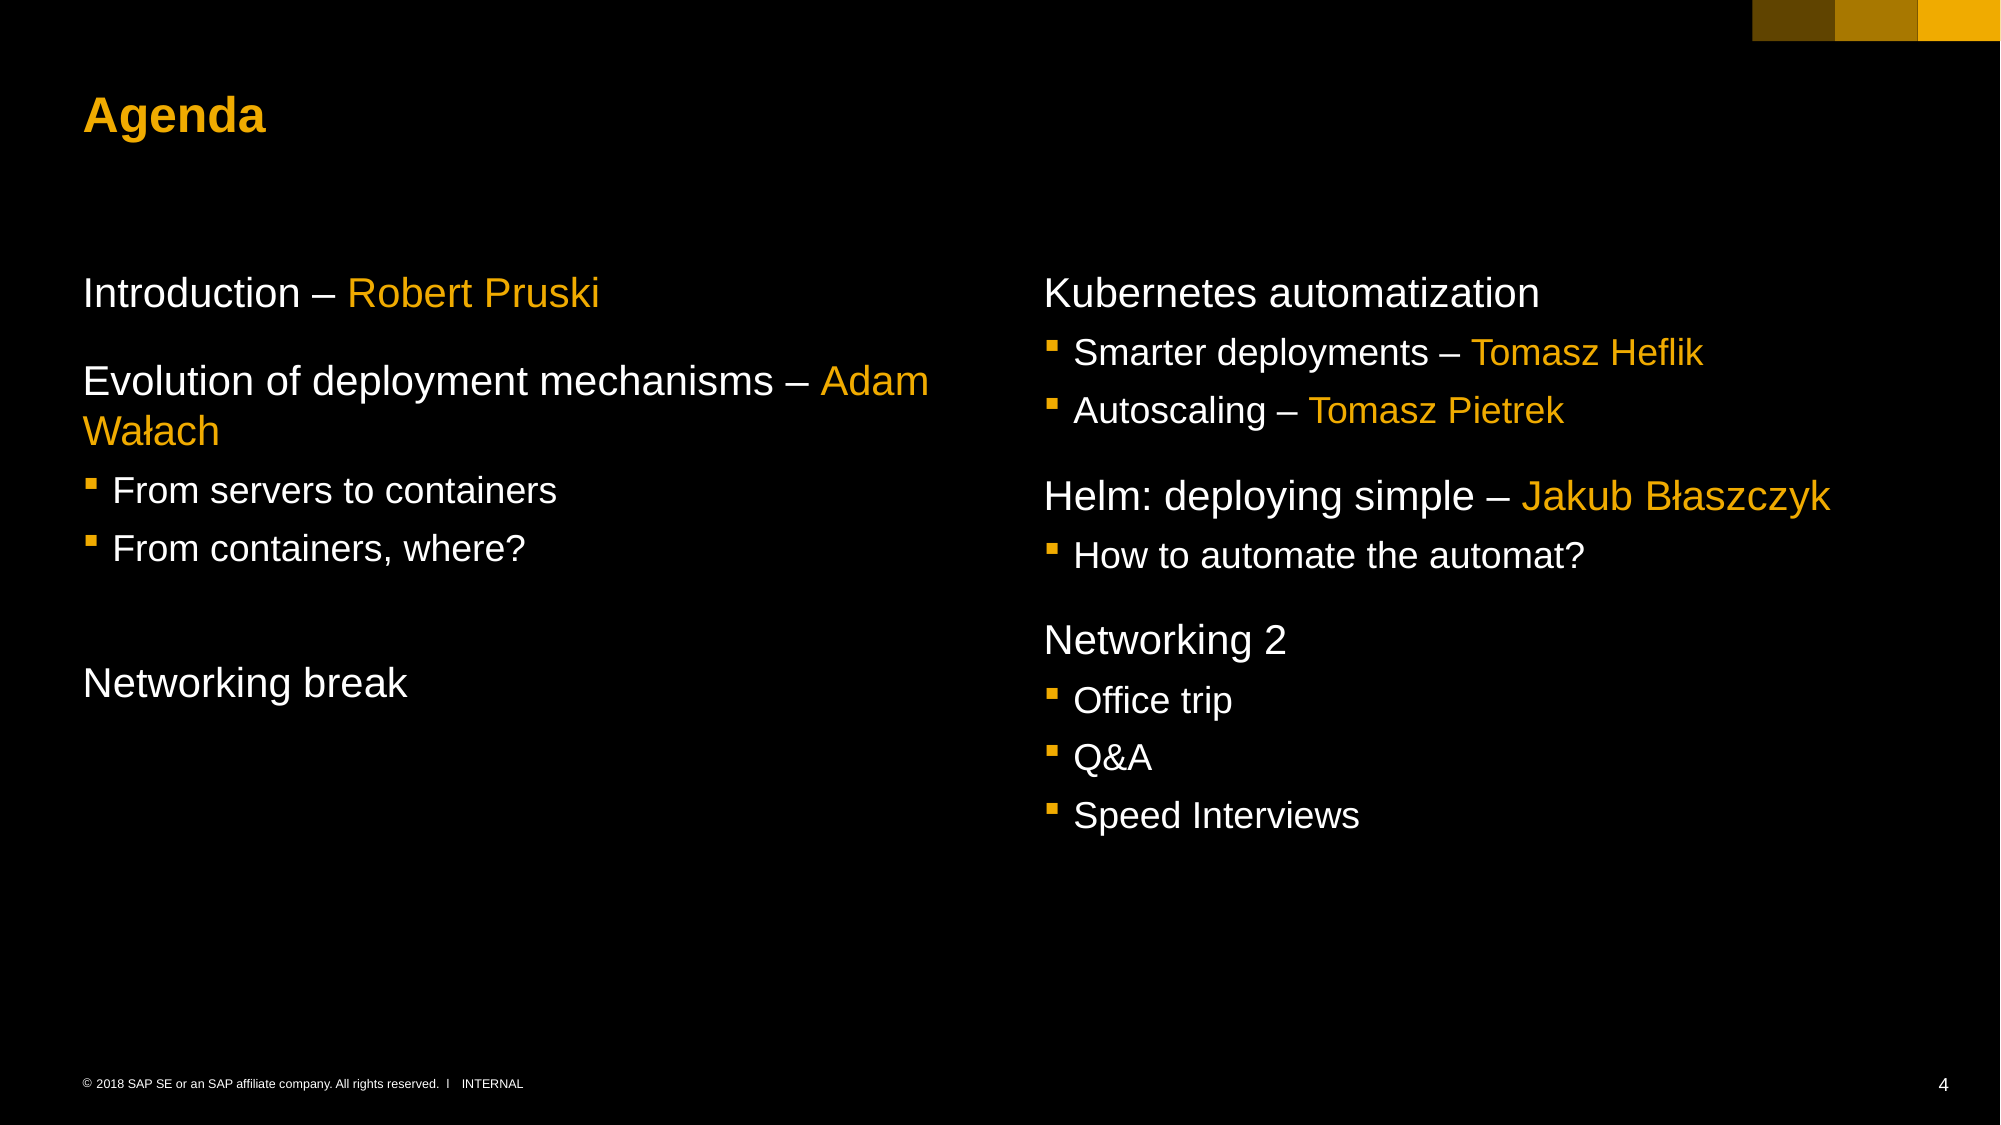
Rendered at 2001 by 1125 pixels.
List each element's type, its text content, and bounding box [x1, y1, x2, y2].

title Agenda [82, 82, 1918, 144]
list Introduction – Robert Pruski Evolution of deployment mechanisms – Adam Wałach From servers to containers From containers, where? Networking break [82, 265, 957, 1040]
list Kubernetes automatization Smarter deployments – Tomasz Heflik Autoscaling – Tomasz Pietrek Helm: deploying simple – Jakub Błaszczyk How to automate the automat? Networking 2 Office trip Q&A Speed Interviews [1043, 265, 1918, 1040]
